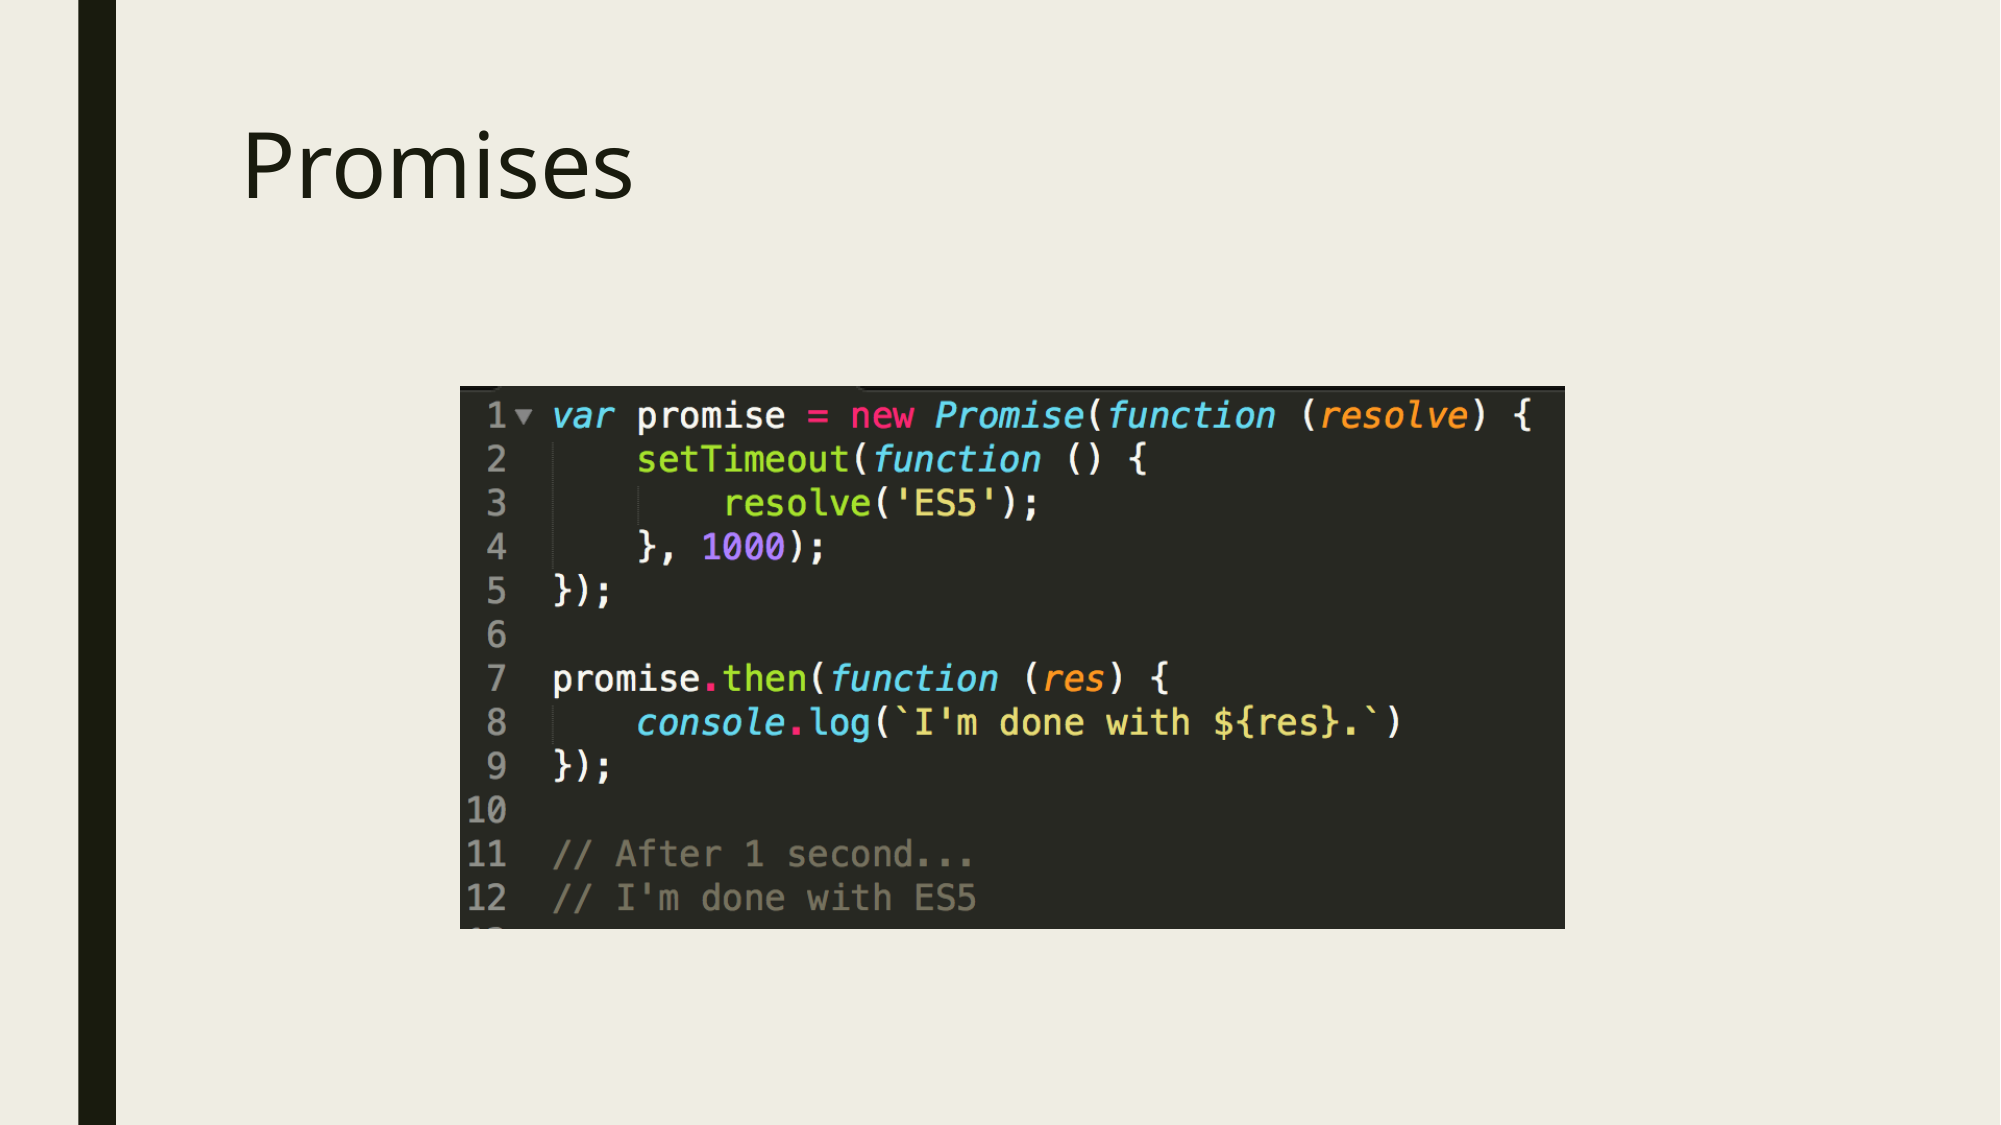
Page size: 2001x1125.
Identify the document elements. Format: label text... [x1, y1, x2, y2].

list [460, 386, 1565, 929]
title Promises [225, 112, 1800, 357]
